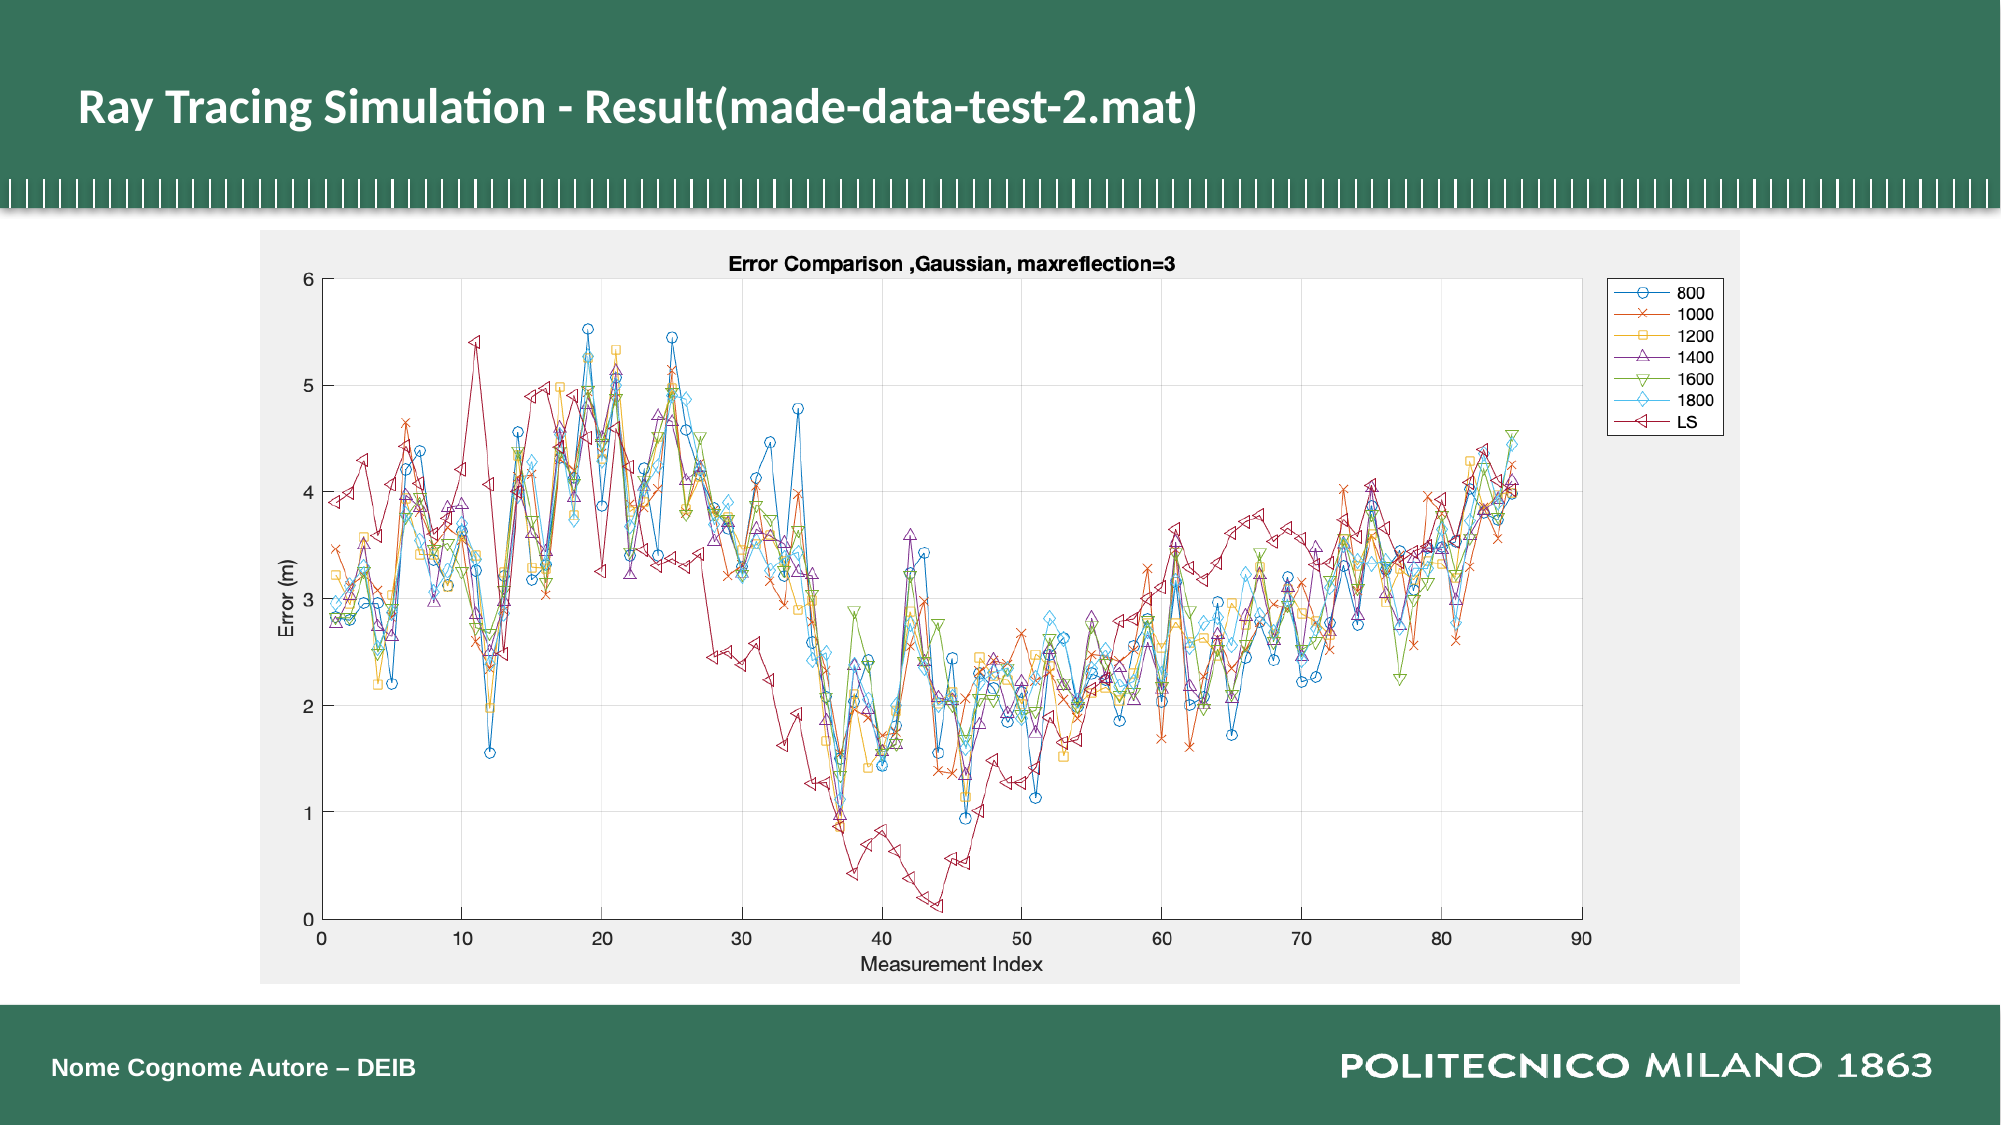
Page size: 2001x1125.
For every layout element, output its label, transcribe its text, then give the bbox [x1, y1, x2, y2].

picture [260, 230, 1740, 984]
title Ray Tracing Simulation - Result(made-data-test-2.mat) [63, 66, 1940, 205]
picture [1333, 1041, 1942, 1089]
